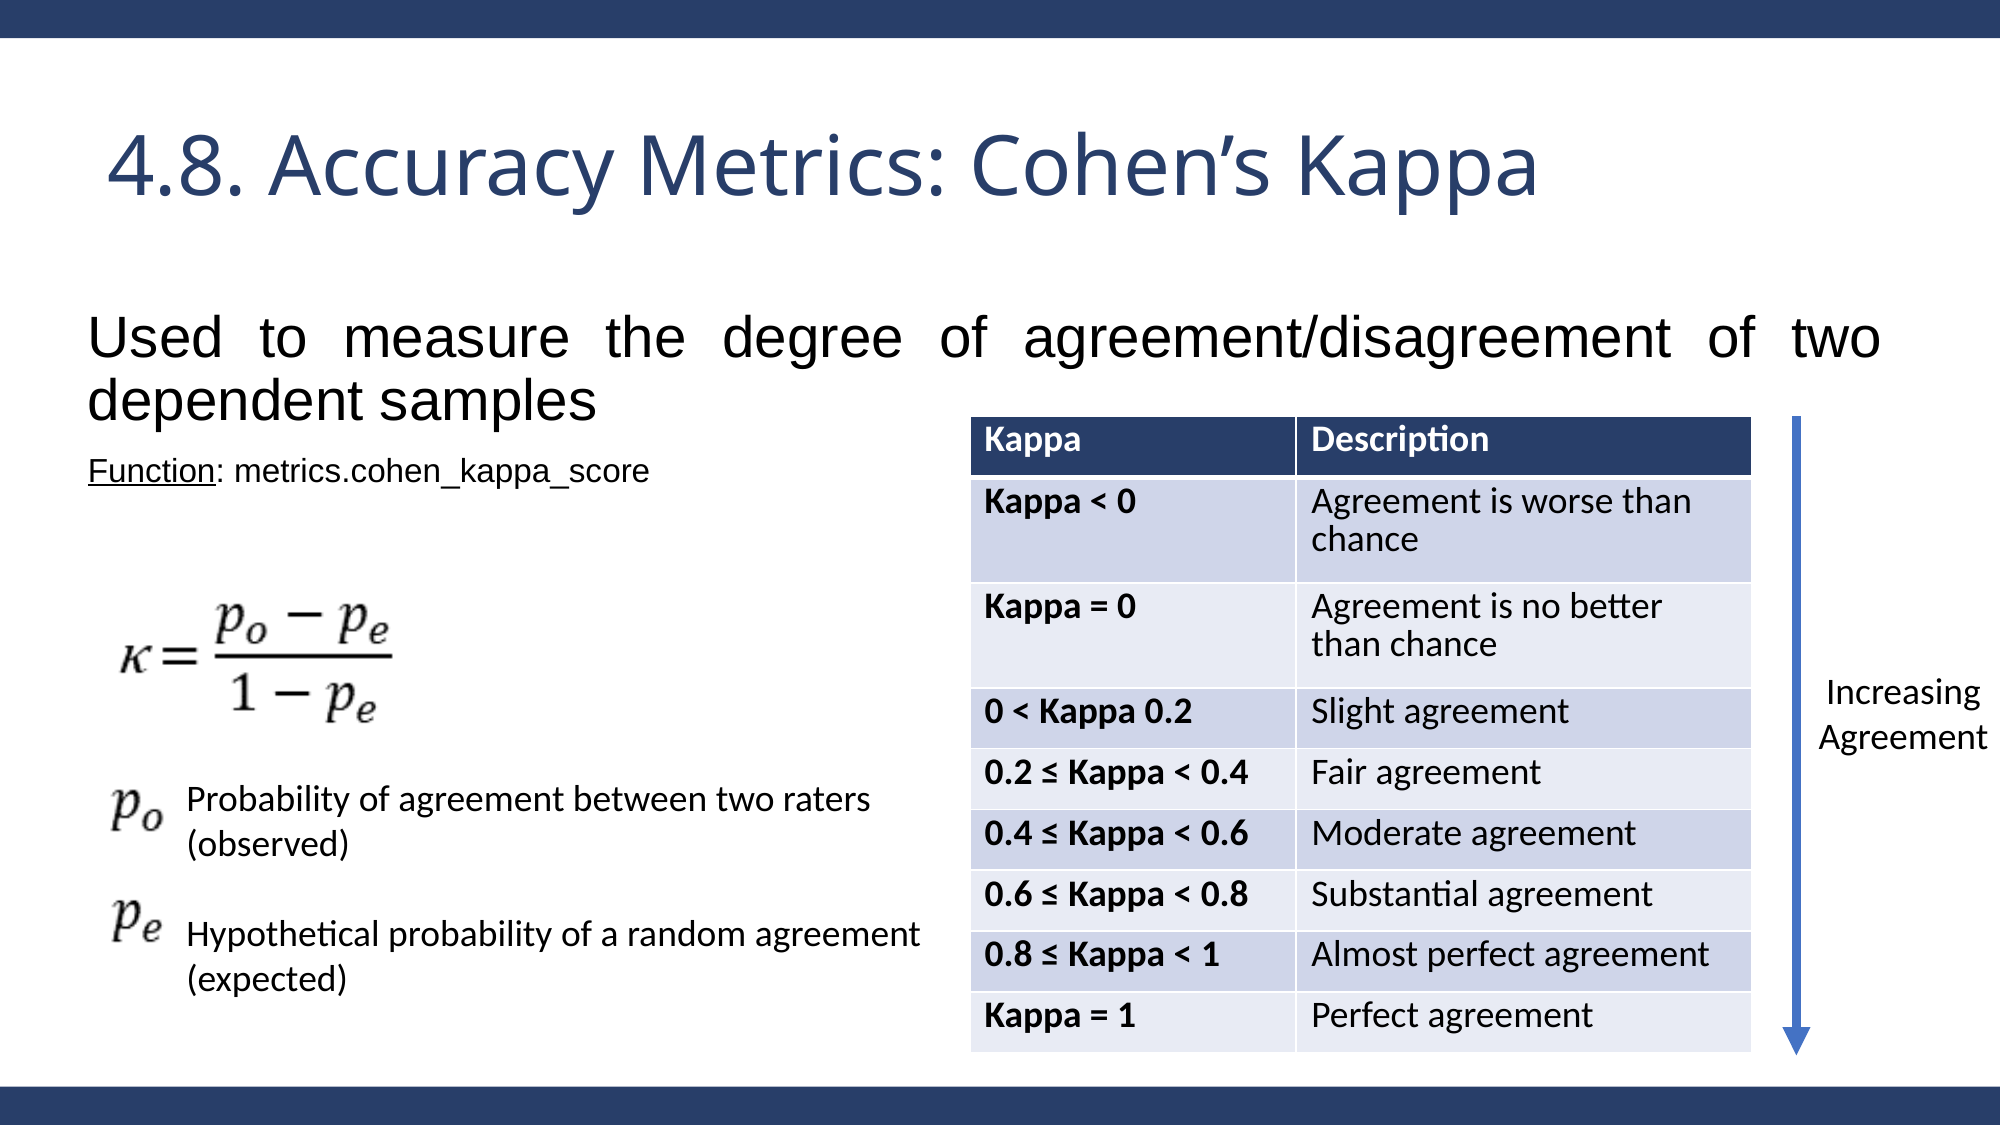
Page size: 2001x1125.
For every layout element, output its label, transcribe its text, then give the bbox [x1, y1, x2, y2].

table_cell Kappa = 0 [971, 584, 1295, 687]
table_cell 0 < Kappa 0.2 [971, 689, 1295, 748]
table_header Kappa [971, 417, 1295, 475]
table_cell 0.8 ≤ Kappa < 1 [971, 932, 1295, 991]
table_header Description [1297, 417, 1751, 475]
text_box Increasing Agreement [1797, 659, 2000, 765]
picture [106, 782, 172, 840]
table_cell Kappa < 0 [971, 480, 1295, 582]
table_cell Moderate agreement [1297, 810, 1751, 869]
table_cell 0.2 ≤ Kappa < 0.4 [971, 749, 1295, 809]
table_cell Kappa = 1 [971, 993, 1295, 1052]
table_cell Fair agreement [1297, 749, 1751, 809]
table_cell 0.4 ≤ Kappa < 0.6 [971, 810, 1295, 869]
picture [102, 888, 170, 951]
text_box Probability of agreement between two raters (observed) Hypothetical probability of a random agreement (expected) [171, 766, 969, 1006]
table_cell 0.6 ≤ Kappa < 0.8 [971, 871, 1295, 930]
table_cell Almost perfect agreement [1297, 932, 1751, 991]
table_cell Agreement is no better than chance [1297, 584, 1751, 687]
text_box Increasing Agreement [1791, 659, 1796, 765]
table_cell Slight agreement [1297, 689, 1751, 748]
text_box [0, 1086, 2000, 1125]
title 4.8. Accuracy Metrics: Cohen’s Kappa [92, 67, 1883, 271]
text_box [0, 0, 2000, 39]
table_cell Perfect agreement [1297, 993, 1751, 1052]
picture [106, 586, 424, 746]
table_cell Agreement is worse than chance [1297, 480, 1751, 582]
table_cell Substantial agreement [1297, 871, 1751, 930]
list Used to measure the degree of agreement/disagreement of two dependent samples Function: metrics.cohen_kappa_score [72, 299, 1900, 563]
